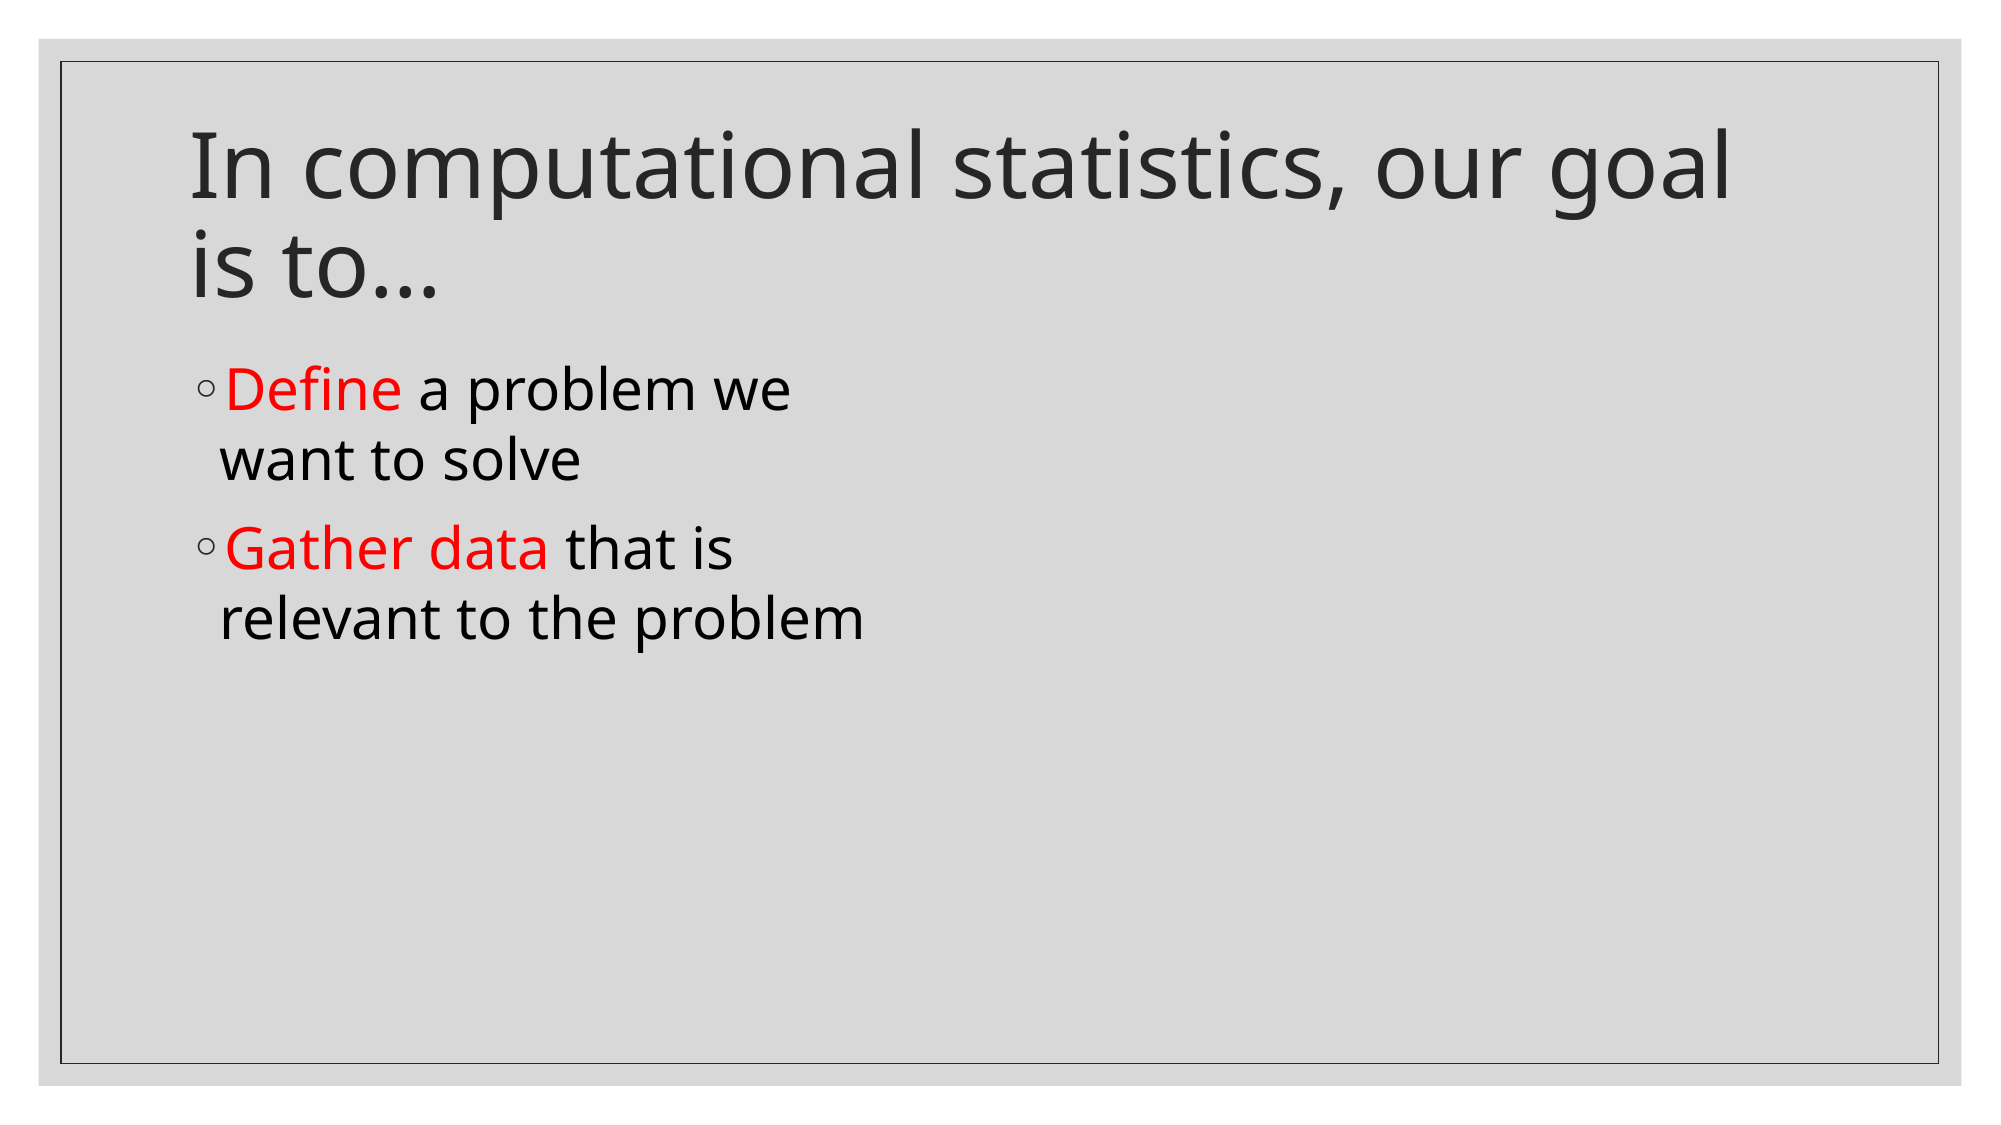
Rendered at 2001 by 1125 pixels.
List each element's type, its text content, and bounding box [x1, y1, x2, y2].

title In computational statistics, our goal is to… [174, 105, 1825, 331]
list Define a problem we want to solve Gather data that is relevant to the problem [174, 345, 940, 960]
